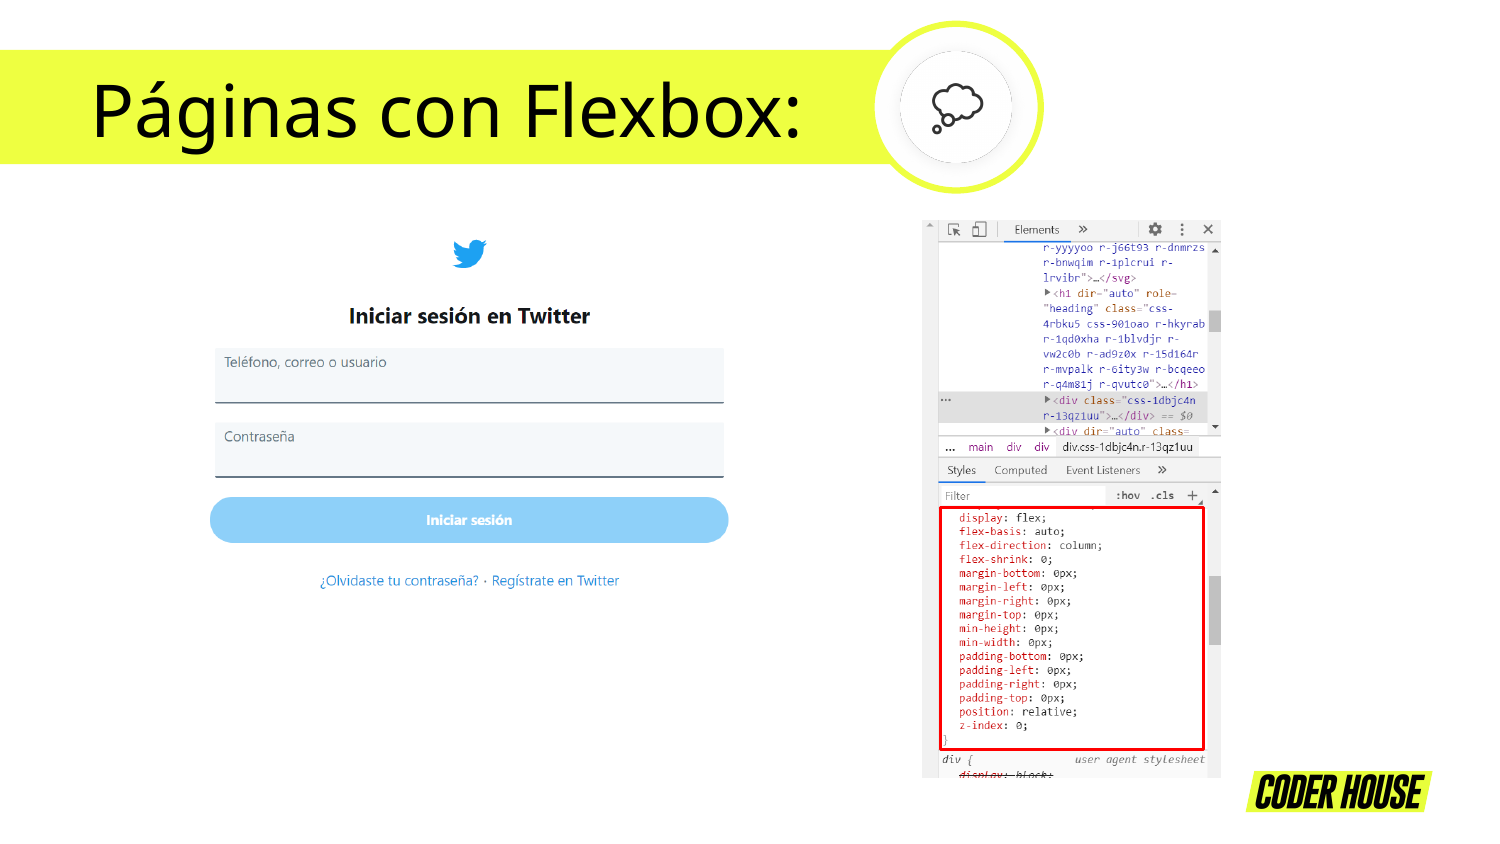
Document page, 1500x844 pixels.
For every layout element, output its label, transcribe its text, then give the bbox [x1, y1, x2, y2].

text_box [1030, 66, 1041, 148]
text_box [912, 23, 1001, 36]
text_box [871, 68, 881, 146]
picture [886, 37, 1026, 177]
text_box Páginas con Flexbox: [0, 49, 881, 165]
picture [21, 220, 1221, 778]
picture [1241, 764, 1437, 819]
text_box [926, 185, 987, 191]
